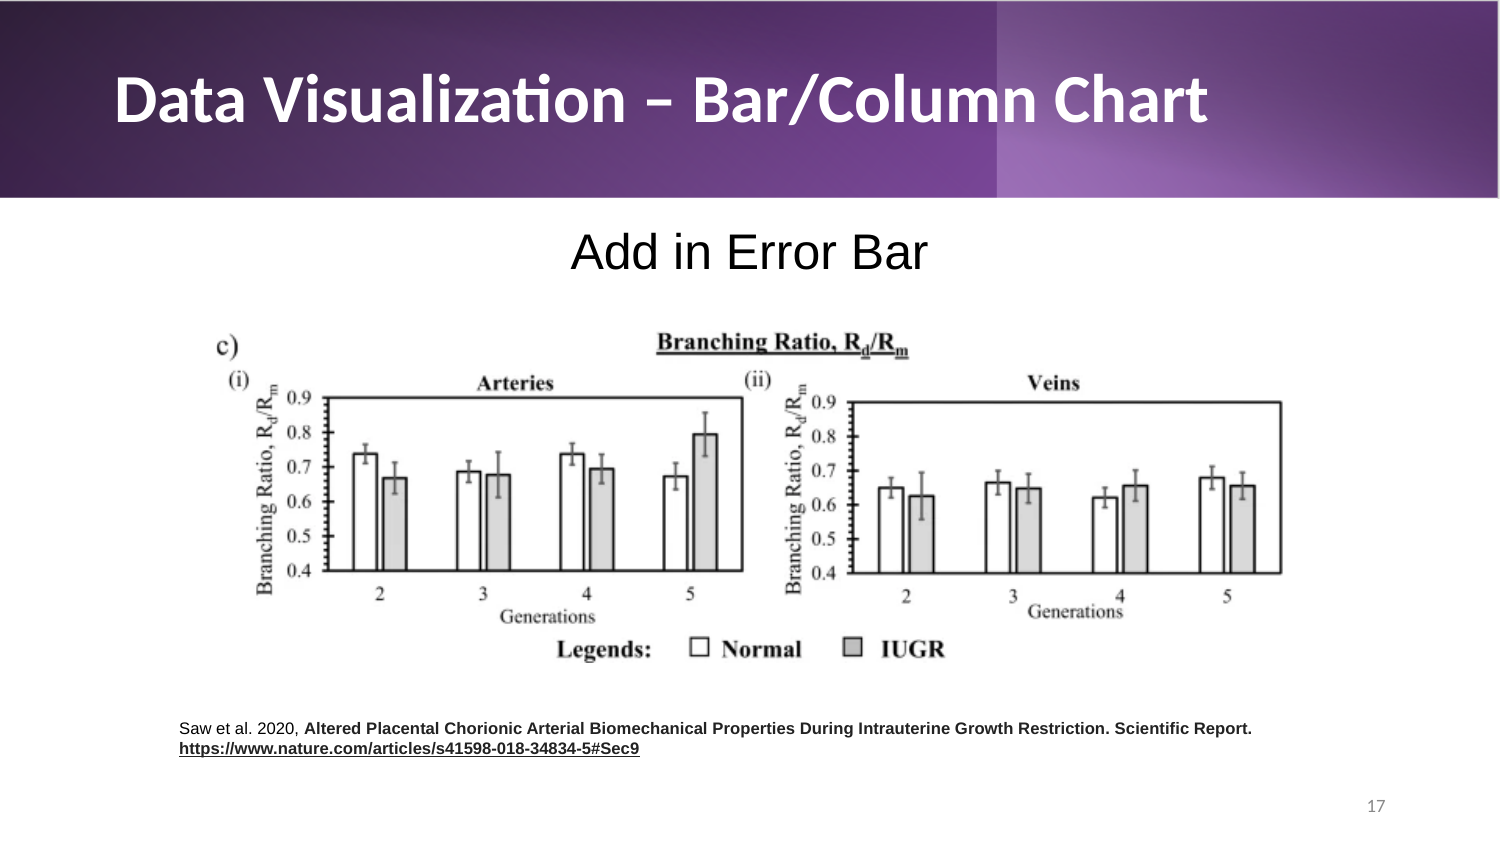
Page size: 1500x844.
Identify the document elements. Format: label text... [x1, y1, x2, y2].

picture [0, 0, 1500, 199]
slide_number ‹#› [1059, 782, 1397, 827]
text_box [216, 212, 1284, 664]
text_box Saw et al. 2020, Altered Placental Chorionic Arterial Biomechanical Properties During Intrauterine Growth Restriction. Scientific Report. https://www.nature.com/articles/s41598-018-34834-5#Sec9 [164, 710, 1471, 766]
